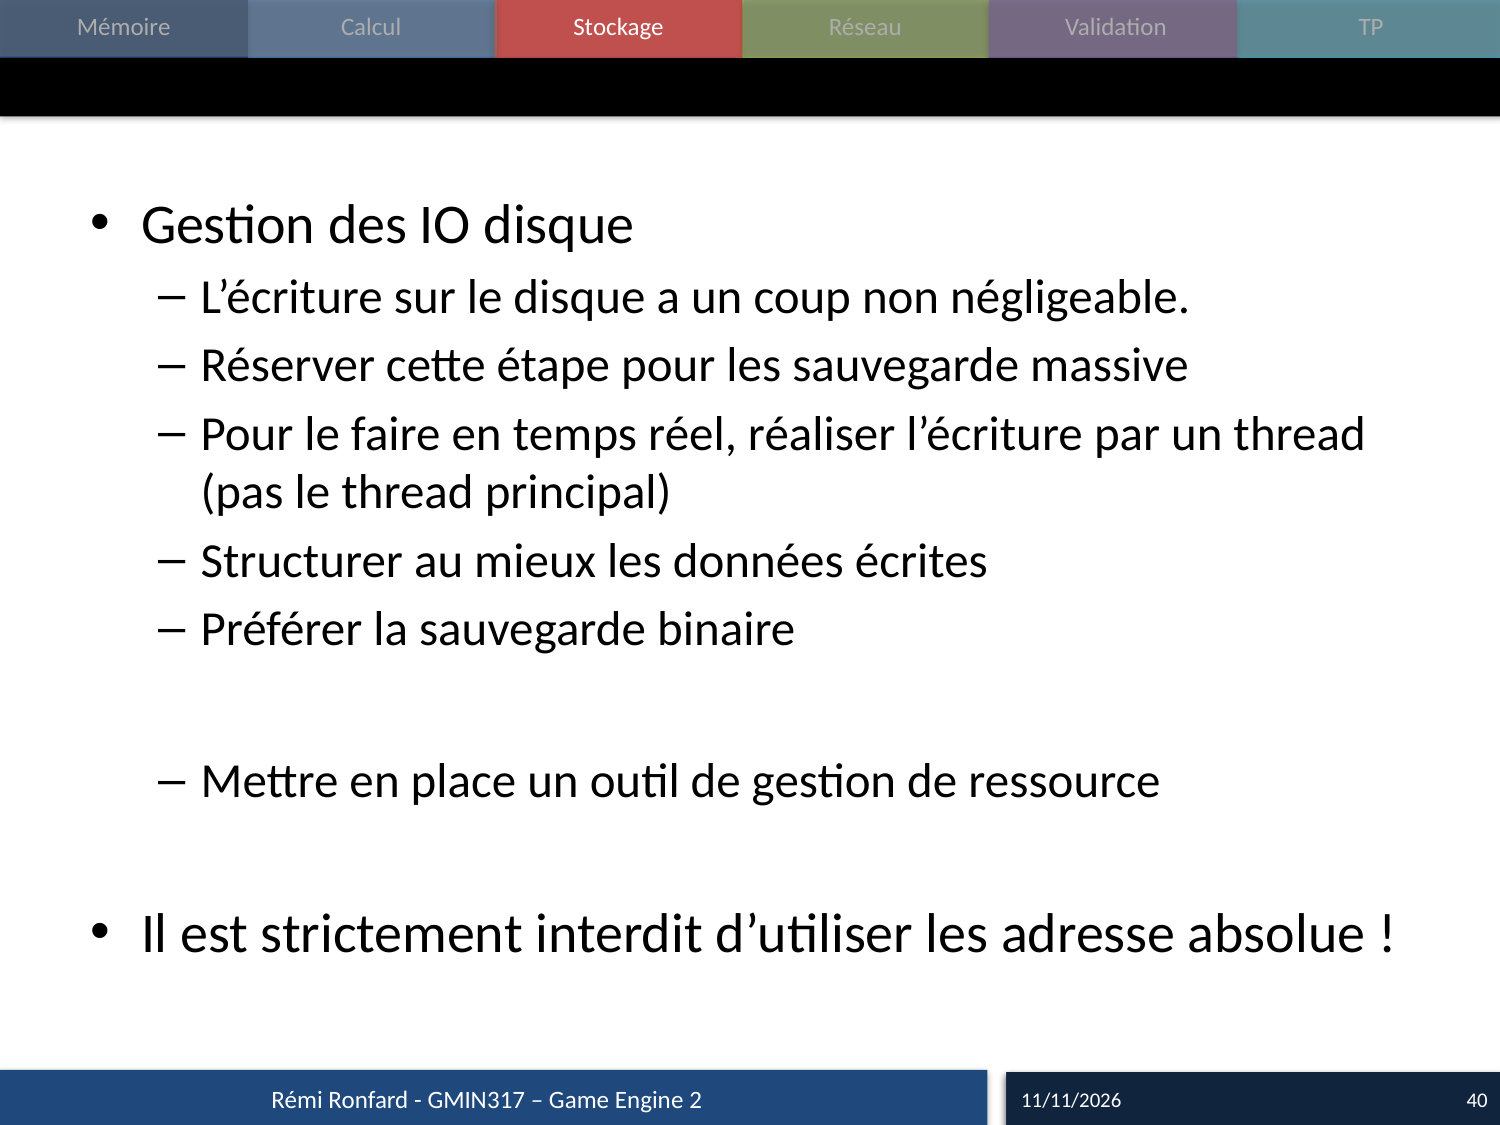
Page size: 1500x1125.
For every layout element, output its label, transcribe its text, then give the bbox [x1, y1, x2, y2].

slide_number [1006, 1070, 1153, 1125]
footer Rémi Ronfard - GMIN317 – Game Engine 2 [0, 1069, 988, 1125]
list Gestion des IO disque L’écriture sur le disque a un coup non négligeable. Réserver cette étape pour les sauvegarde massive Pour le faire en temps réel, réaliser l’écriture par un thread (pas le thread principal) Structurer au mieux les données écrites Préférer la sauvegarde binaire Mettre en place un outil de gestion de ressource Il est strictement interdit d’utiliser les adresse absolue ! [75, 179, 1425, 1005]
slide_number 40 [1153, 1071, 1500, 1125]
